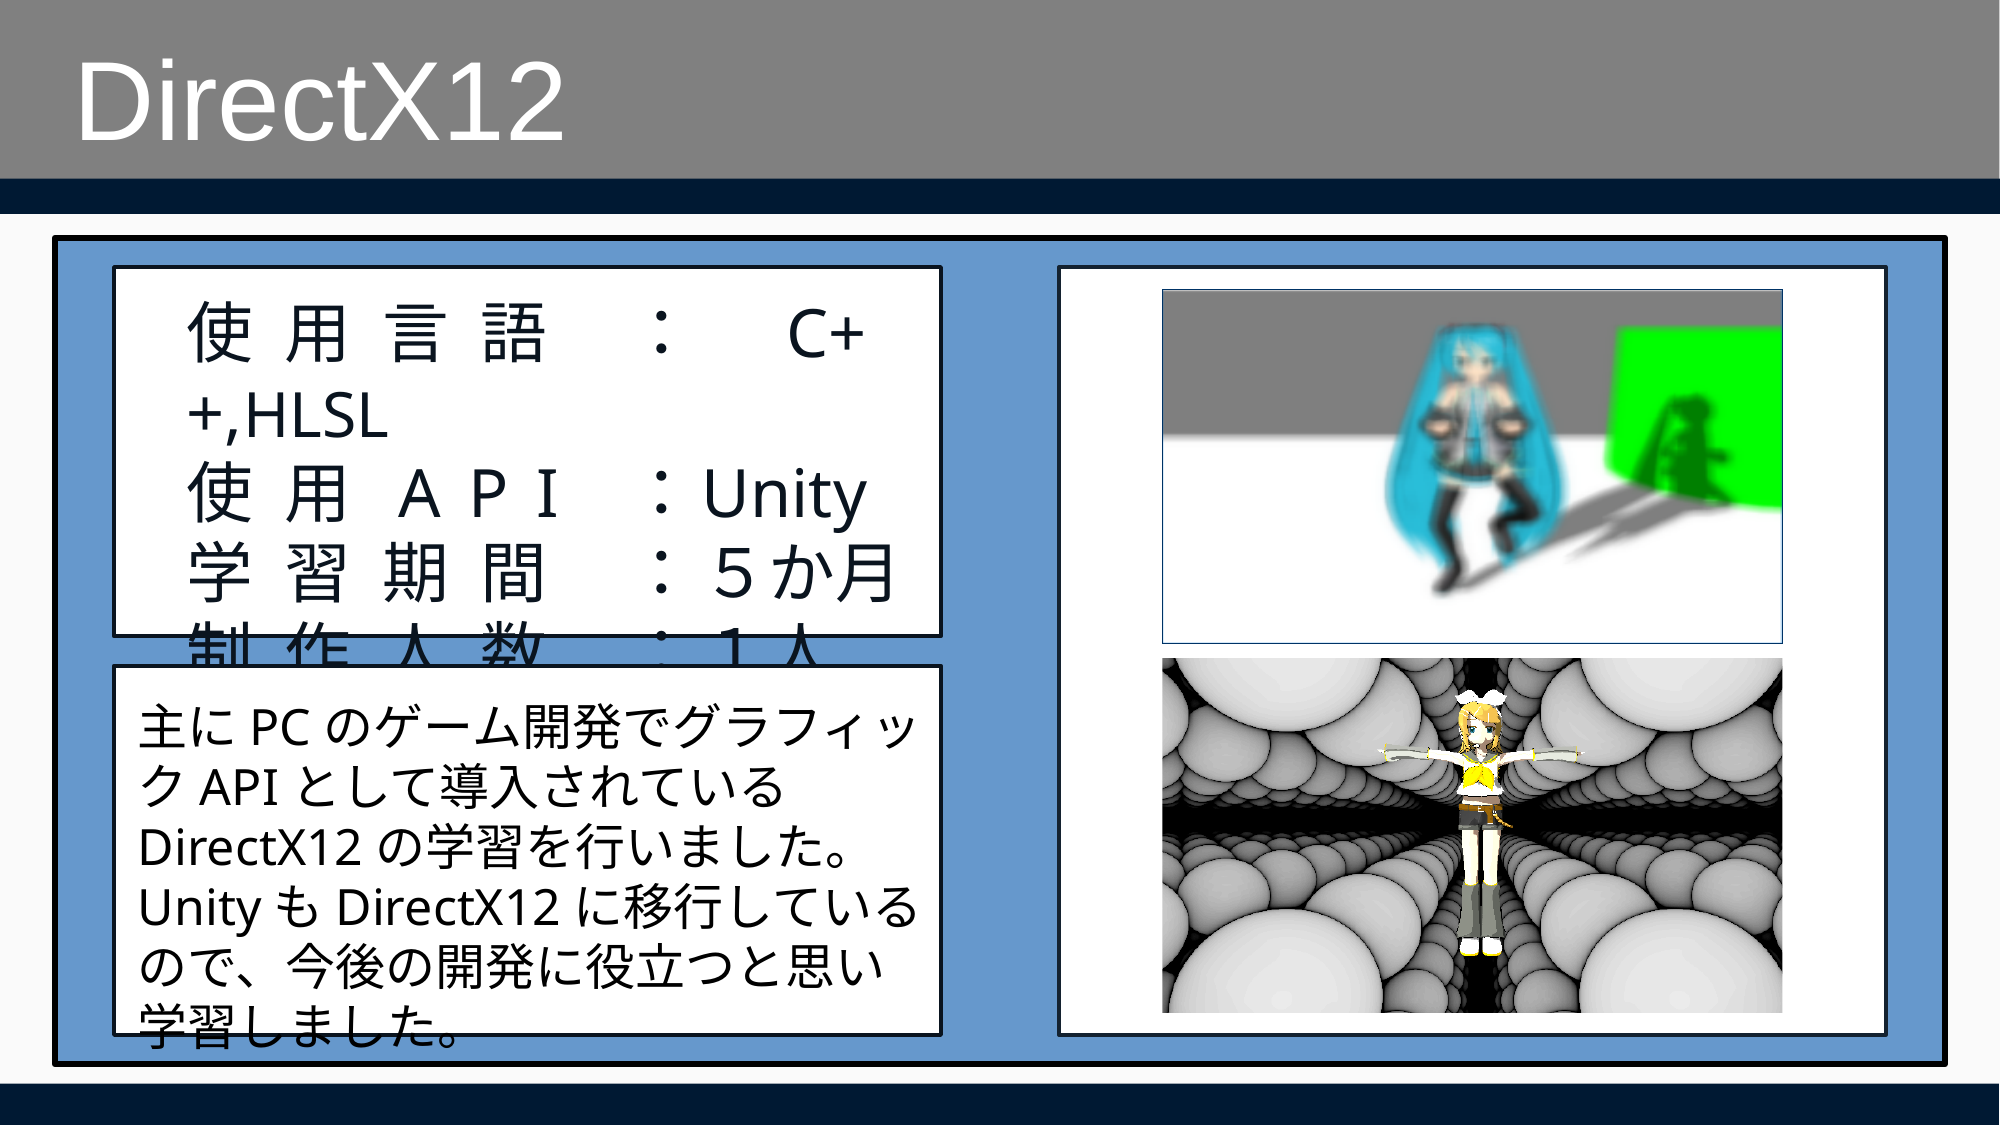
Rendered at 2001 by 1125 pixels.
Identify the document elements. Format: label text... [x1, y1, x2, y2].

picture [1162, 289, 1783, 644]
text_box [1058, 267, 1886, 1035]
text_box 使用言語 ： C++,HLSL 使用API ： Unity 学習期間 ： ５か月 制作人数 ： １人 [114, 267, 941, 637]
text_box [55, 237, 1945, 1065]
picture [1162, 658, 1783, 1013]
text_box 主にPCのゲーム開発でグラフィックAPIとして導入されているDirectX12の学習を行いました。UnityもDirectX12に移行しているので、今後の開発に役立つと思い学習しました。 [114, 665, 941, 1035]
title DirectX12 [59, 36, 1949, 155]
